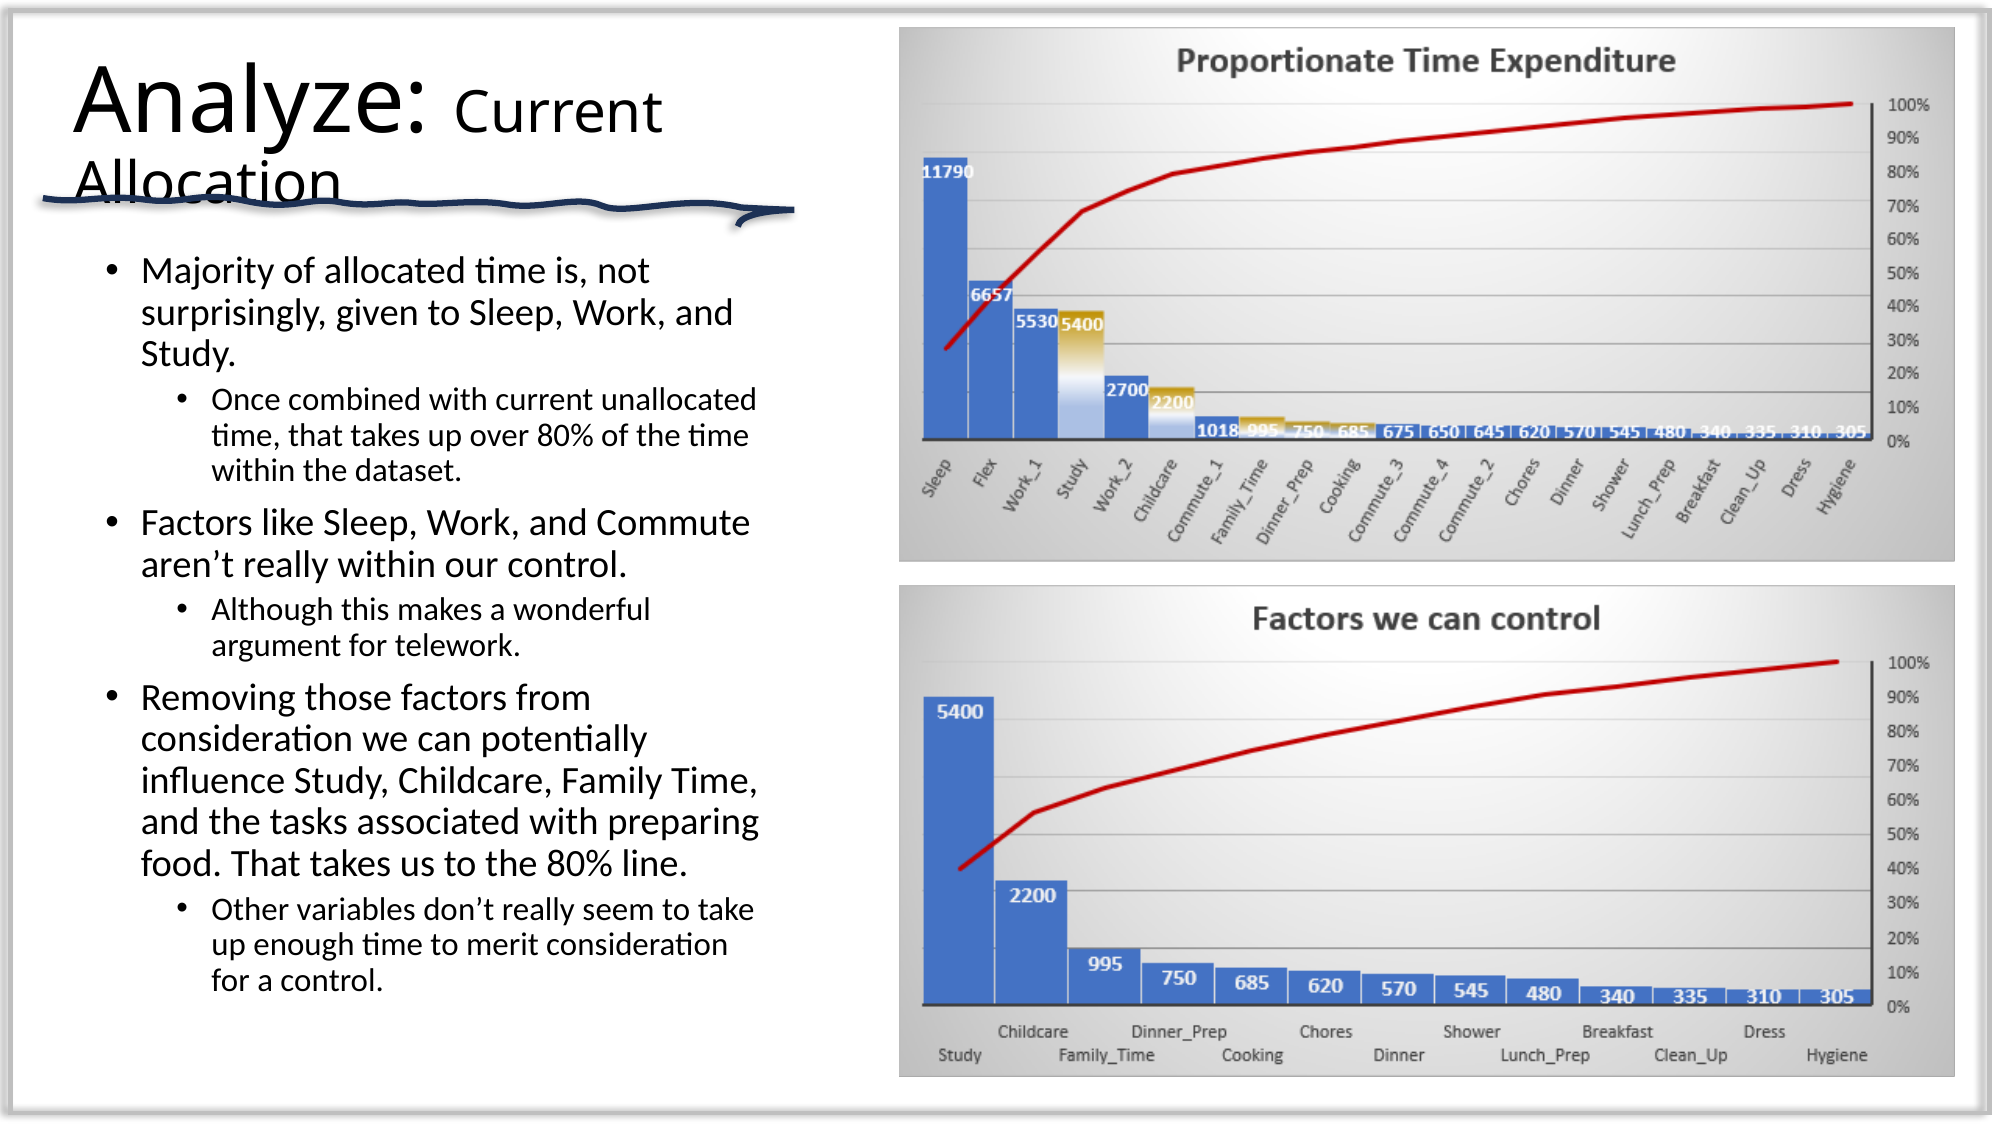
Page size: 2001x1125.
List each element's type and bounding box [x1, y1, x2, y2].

text_box [10, 10, 1990, 1114]
